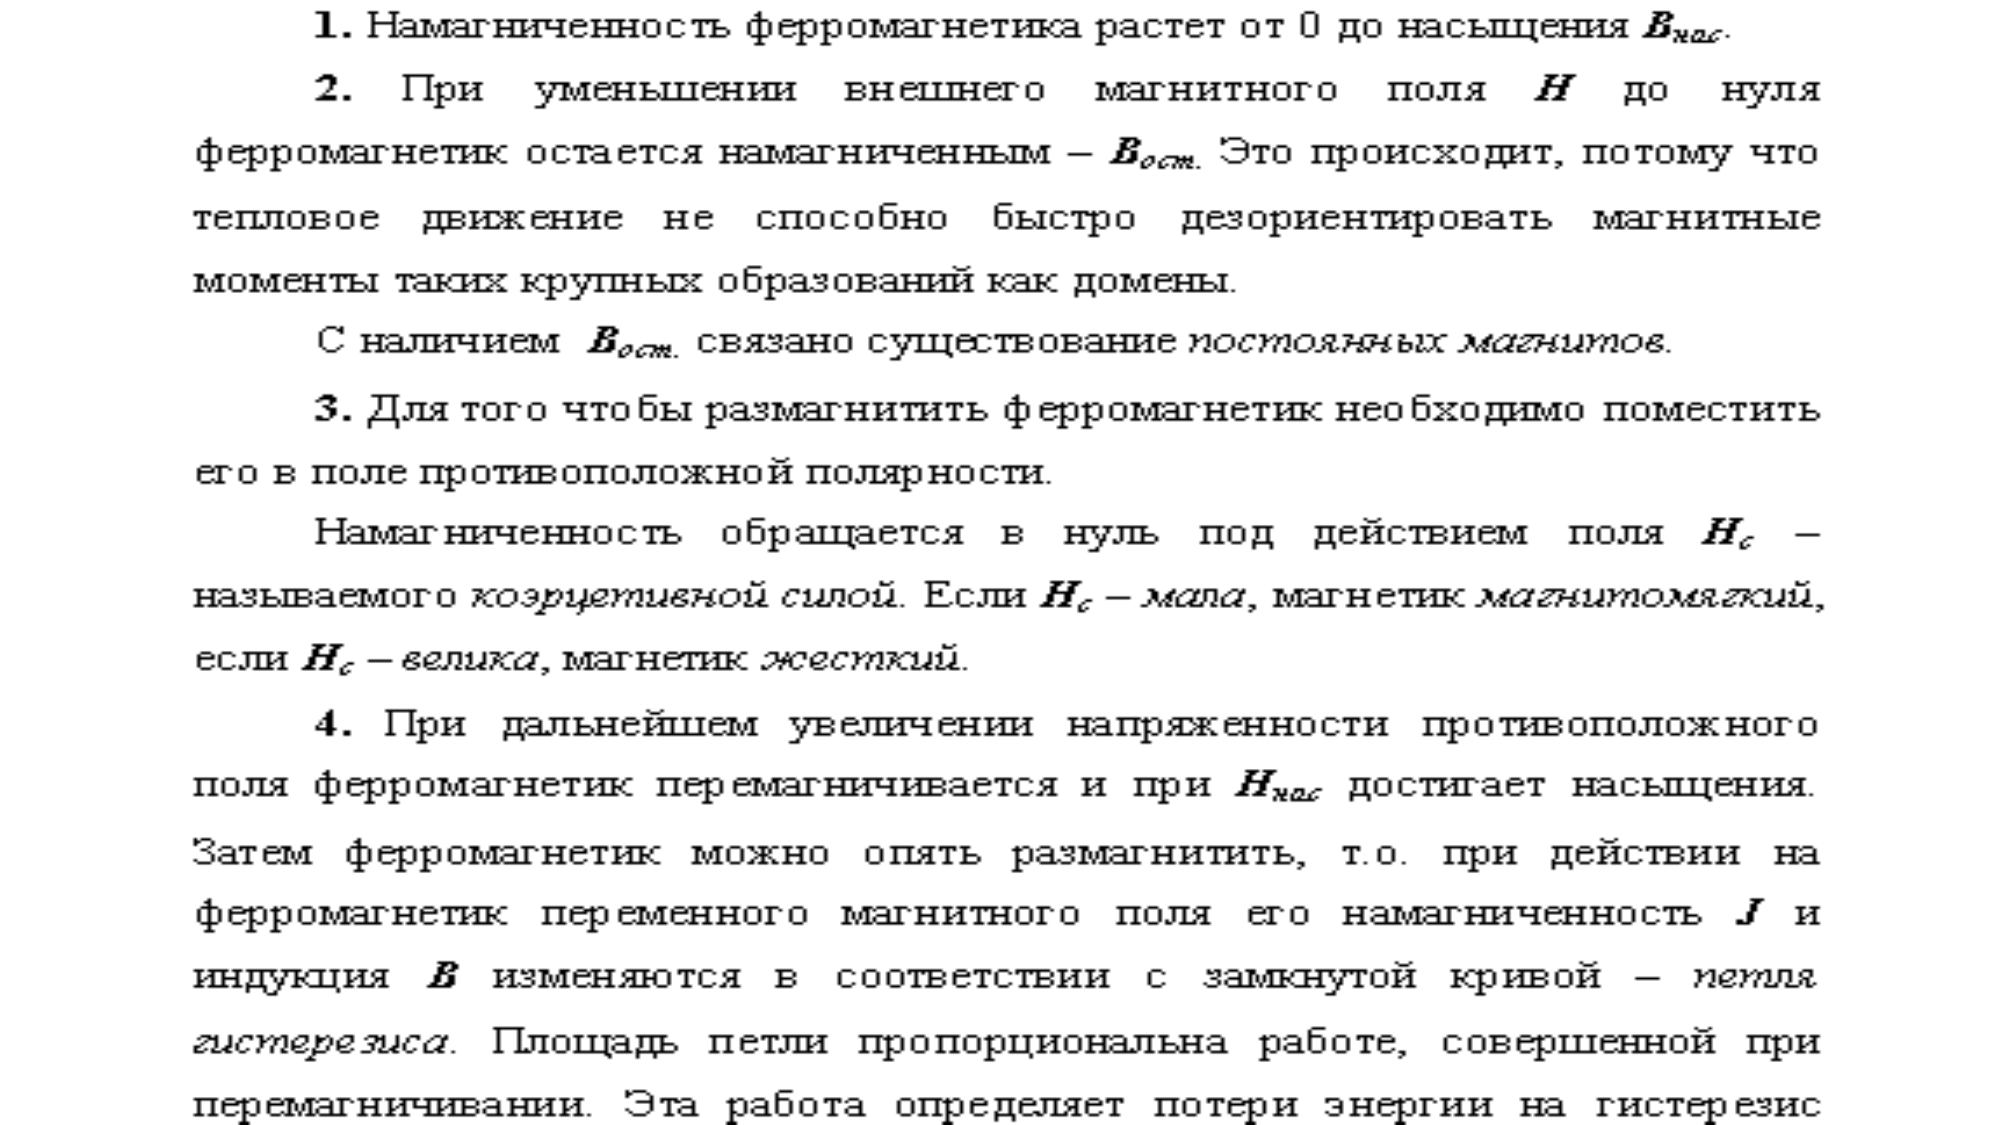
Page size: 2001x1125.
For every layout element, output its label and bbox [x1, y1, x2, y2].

picture [188, 0, 1835, 1125]
